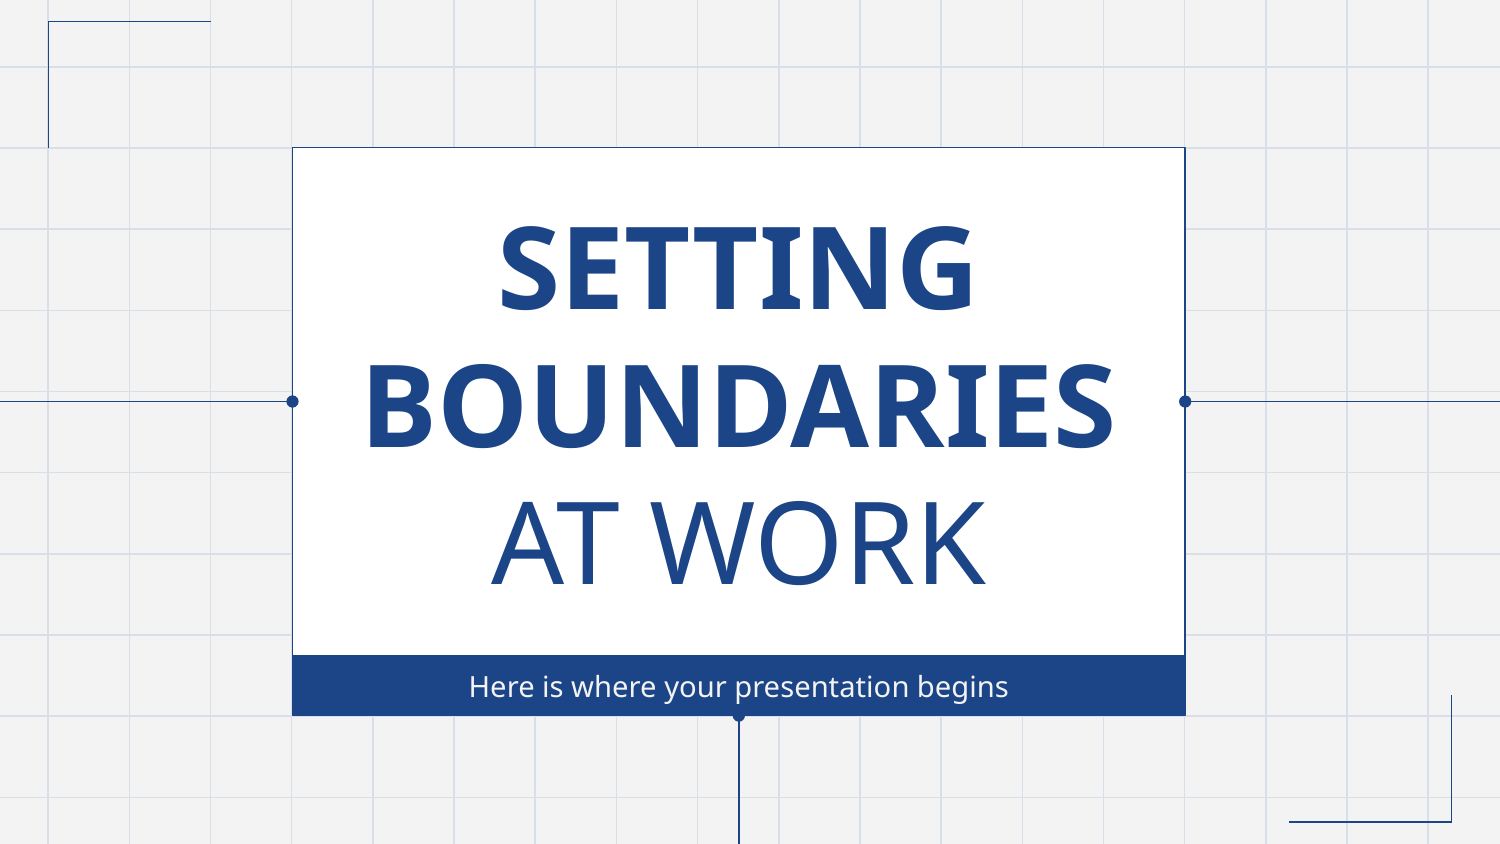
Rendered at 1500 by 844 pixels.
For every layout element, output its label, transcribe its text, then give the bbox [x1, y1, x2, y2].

title SETTING BOUNDARIES AT WORK [292, 147, 1186, 655]
subtitle Here is where your presentation begins [292, 655, 1186, 716]
